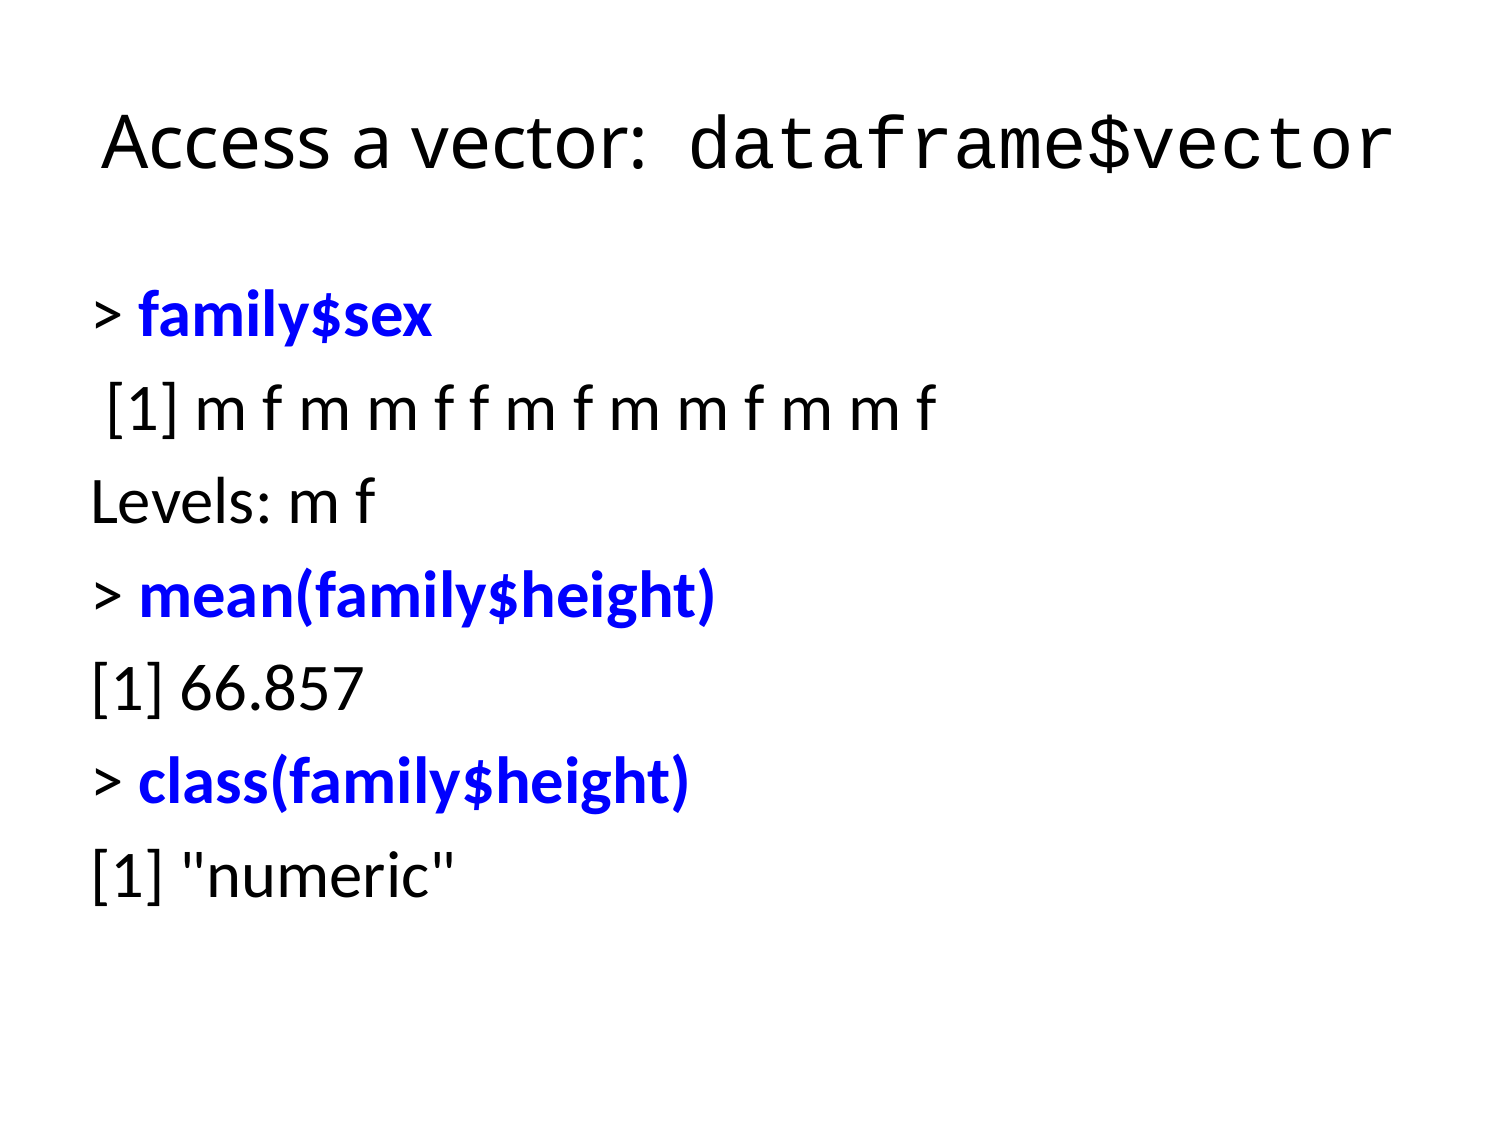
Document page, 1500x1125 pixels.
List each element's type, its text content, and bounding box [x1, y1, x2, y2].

list > family$sex [1] m f m m f f m f m m f m m f Levels: m f > mean(family$height) [1] 66.857 > class(family$height) [1] "numeric" [75, 262, 1425, 1005]
title Access a vector: dataframe$vector [75, 45, 1425, 233]
